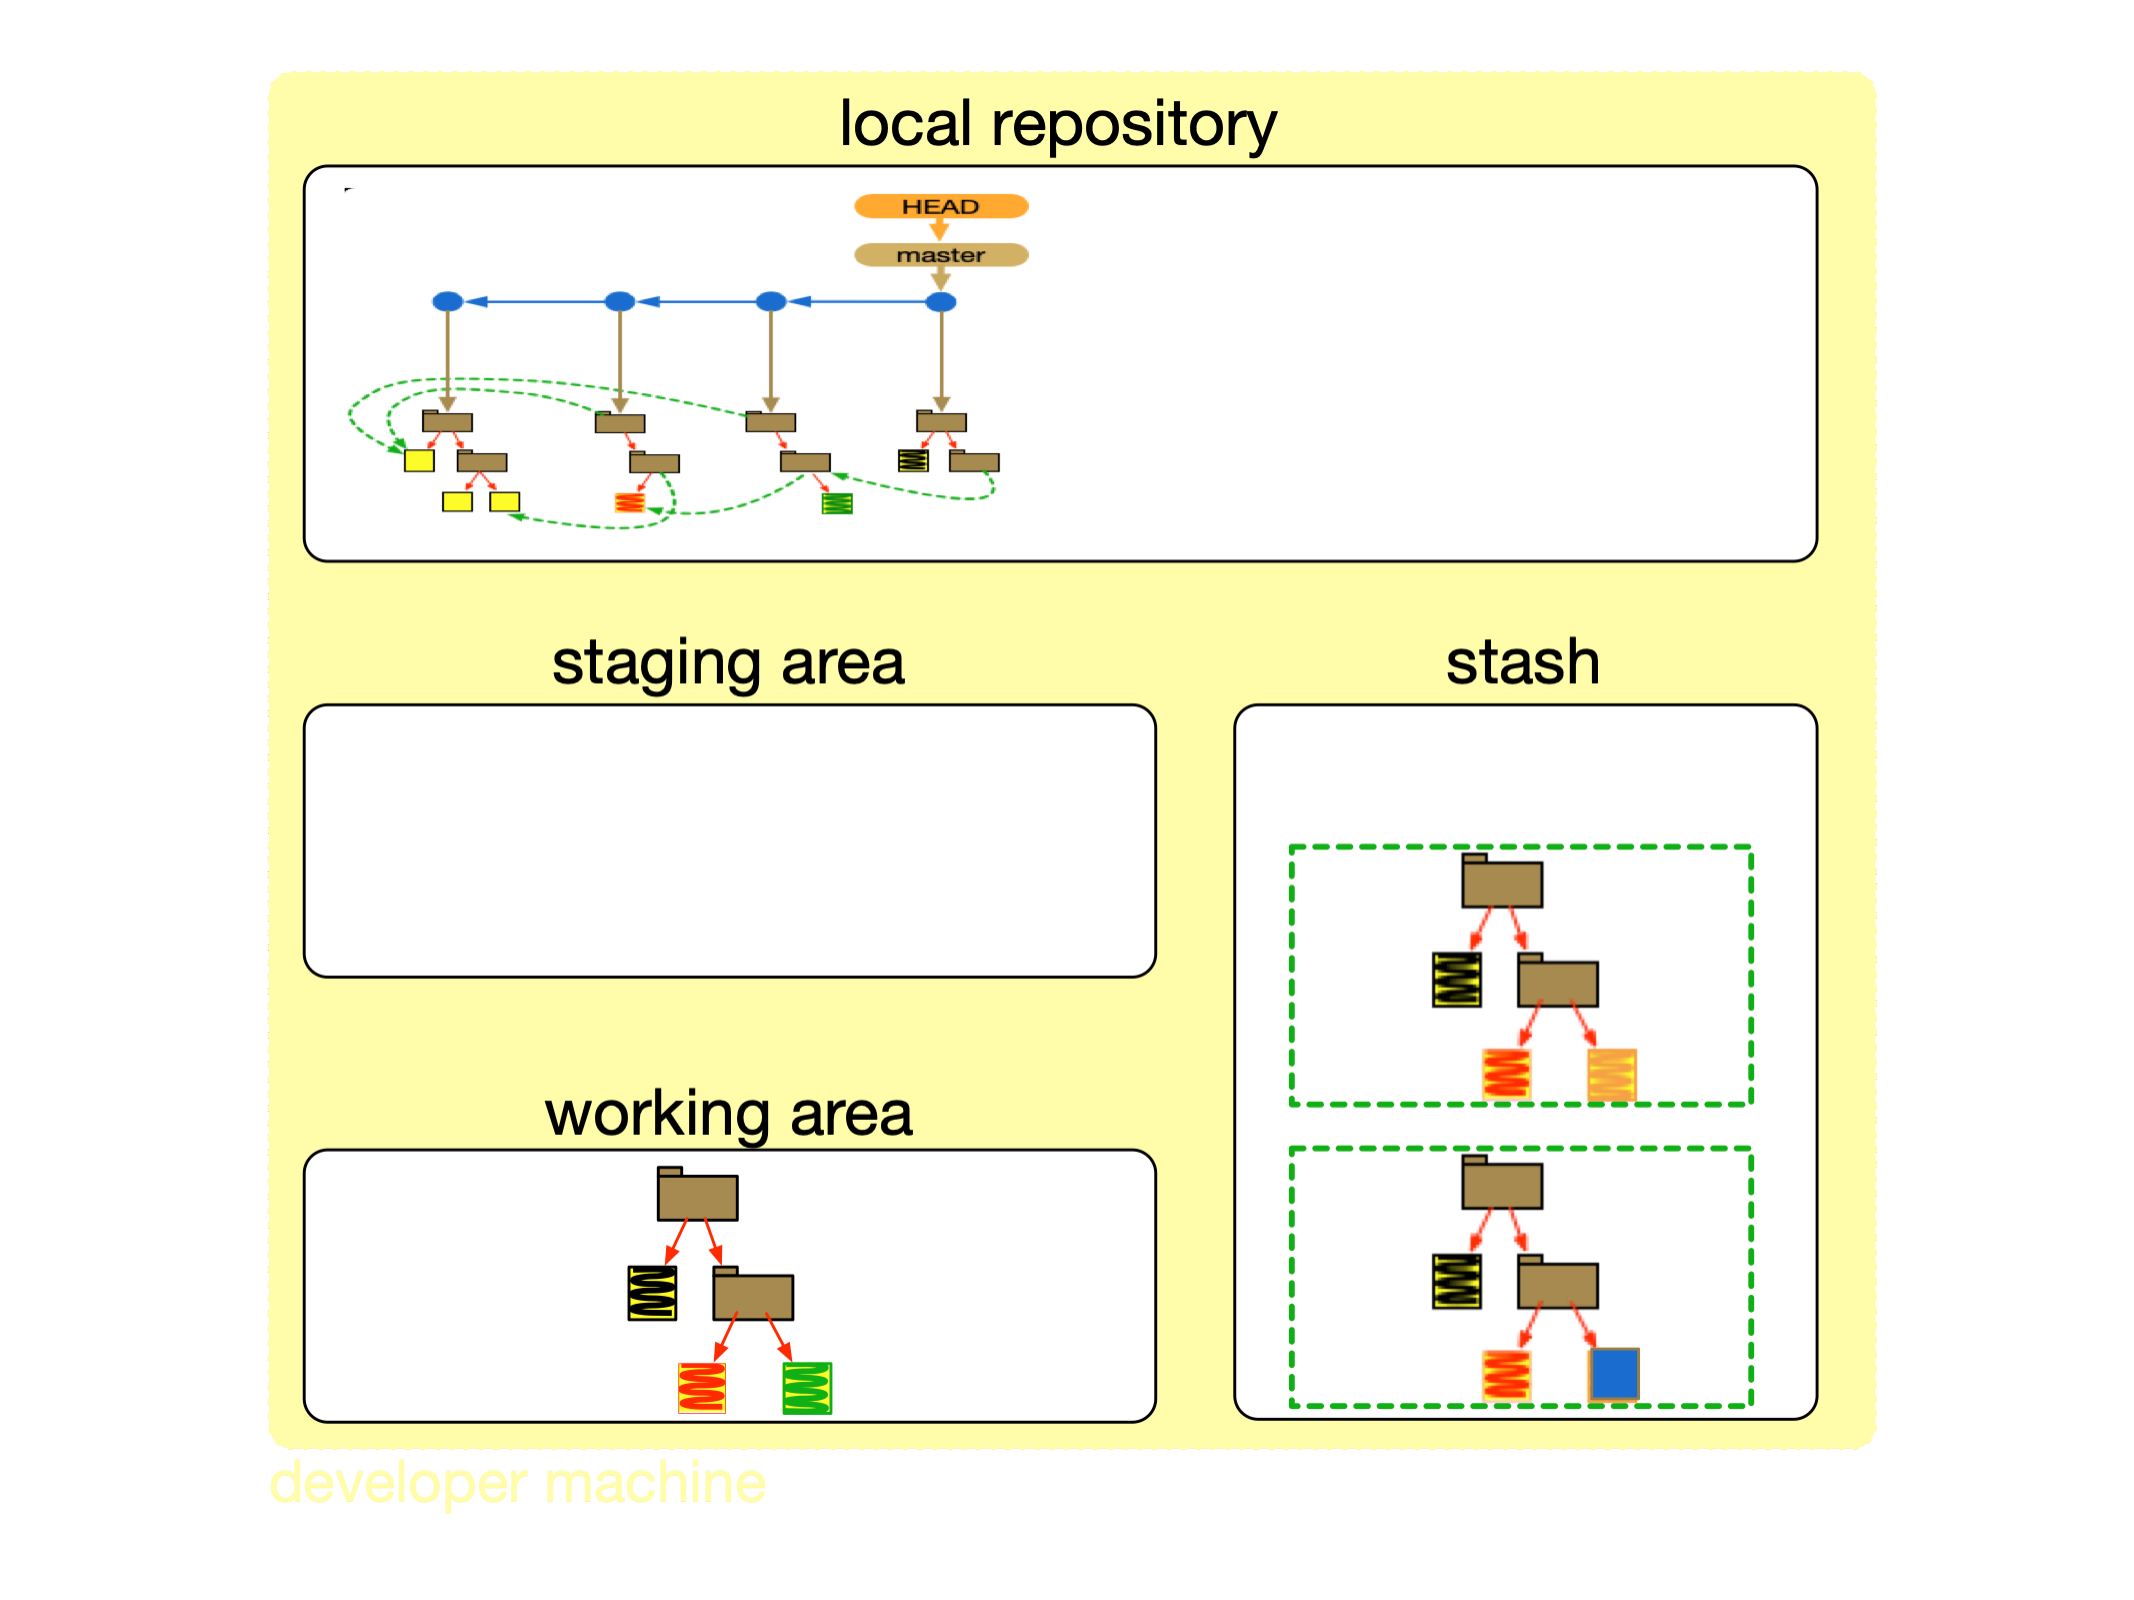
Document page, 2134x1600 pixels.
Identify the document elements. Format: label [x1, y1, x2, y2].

picture [253, 65, 1881, 1532]
